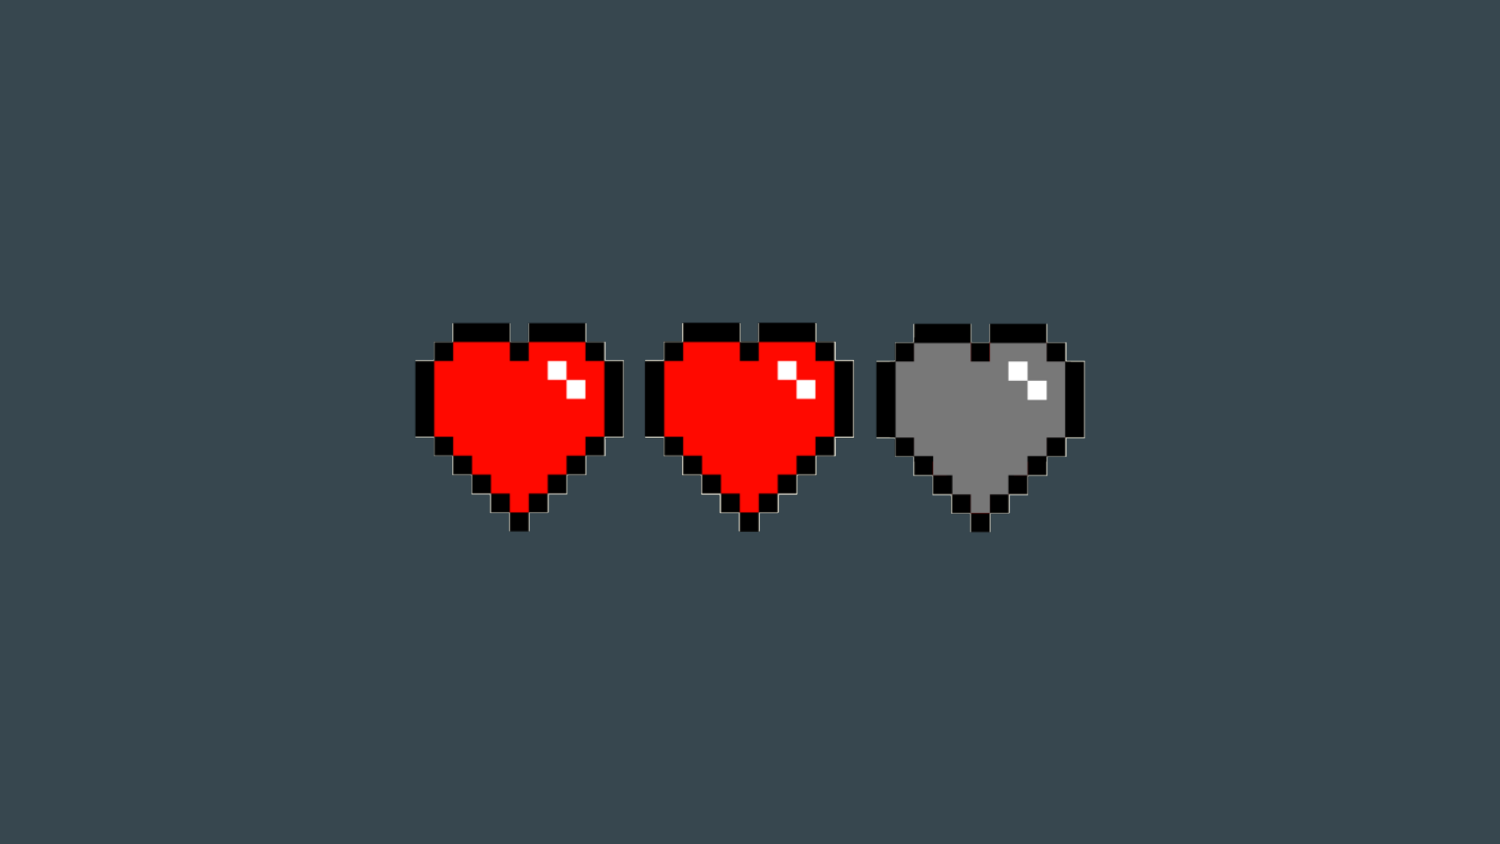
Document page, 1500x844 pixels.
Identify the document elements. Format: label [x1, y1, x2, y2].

picture [399, 280, 1101, 564]
